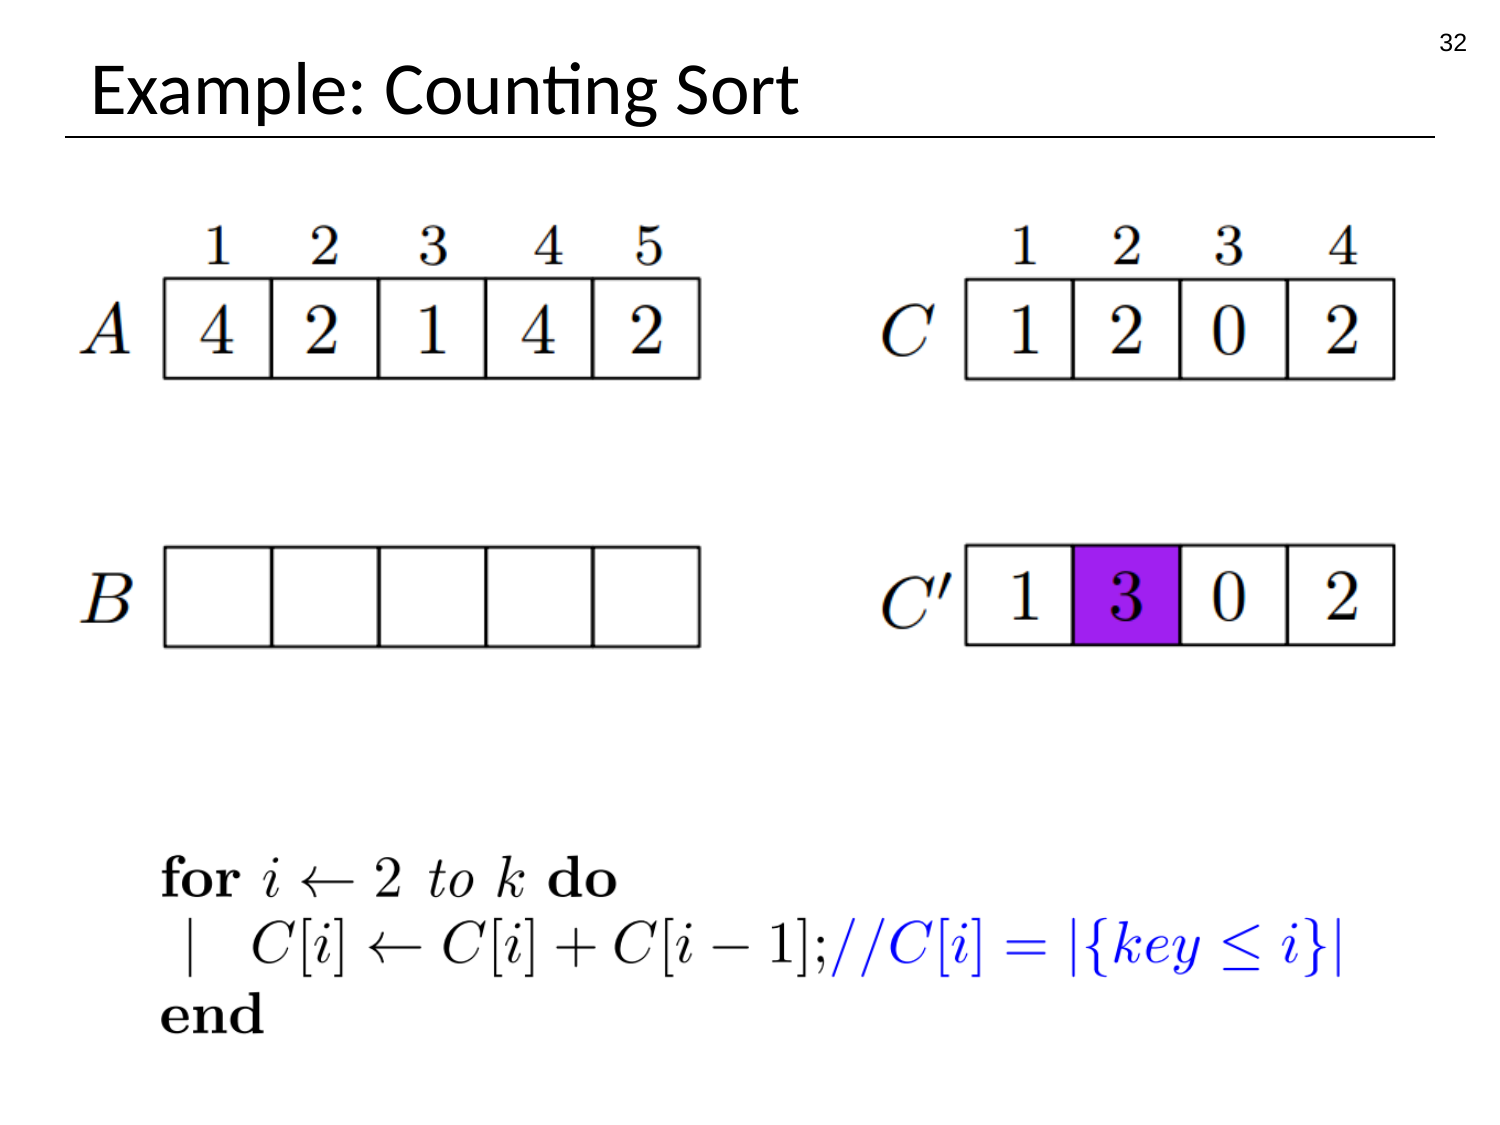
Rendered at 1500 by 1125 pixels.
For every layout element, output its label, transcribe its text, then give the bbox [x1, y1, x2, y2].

slide_number 32 [1131, 18, 1483, 62]
picture [159, 845, 1353, 1052]
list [74, 219, 1416, 823]
title Example: Counting Sort [75, 20, 1425, 138]
